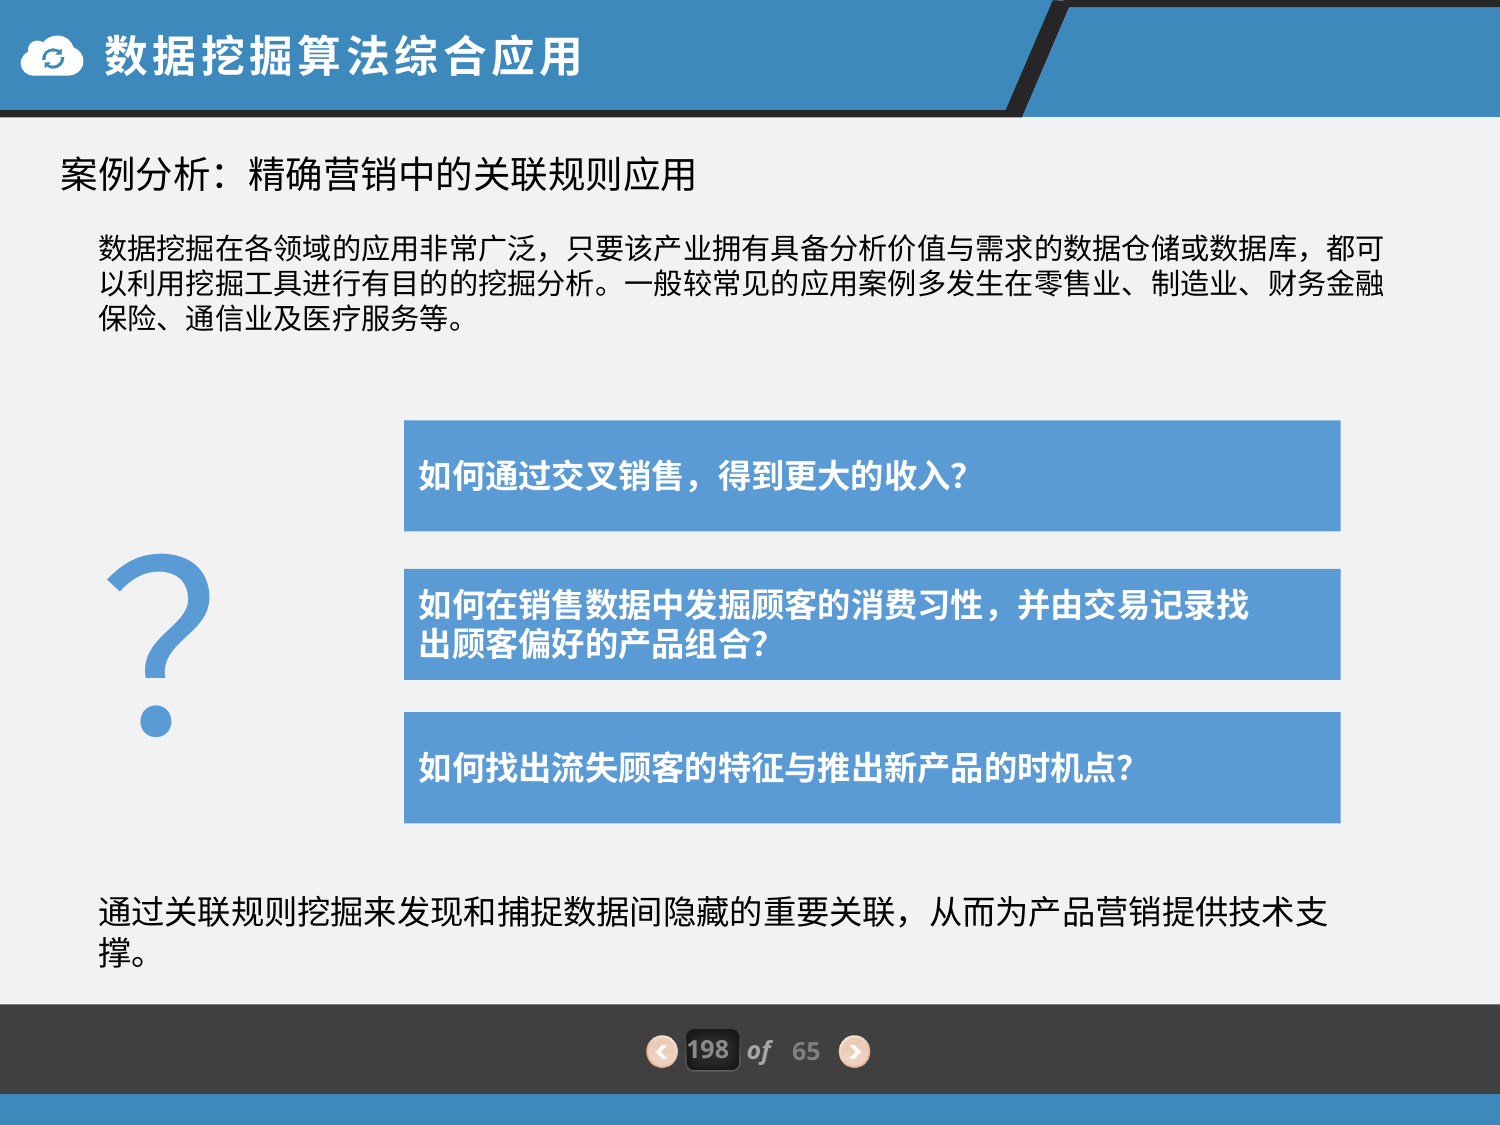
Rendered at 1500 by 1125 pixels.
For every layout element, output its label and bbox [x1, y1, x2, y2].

text_box [403, 419, 1342, 533]
picture [683, 1025, 744, 1076]
text_box [403, 568, 1342, 681]
picture [837, 1033, 872, 1069]
text_box [46, 143, 714, 204]
text_box [0, 1003, 1500, 1125]
text_box [84, 488, 355, 792]
text_box [403, 711, 1342, 824]
text_box [0, 0, 1500, 118]
picture [644, 1033, 679, 1069]
text_box [83, 223, 1409, 343]
text_box [83, 884, 1409, 979]
